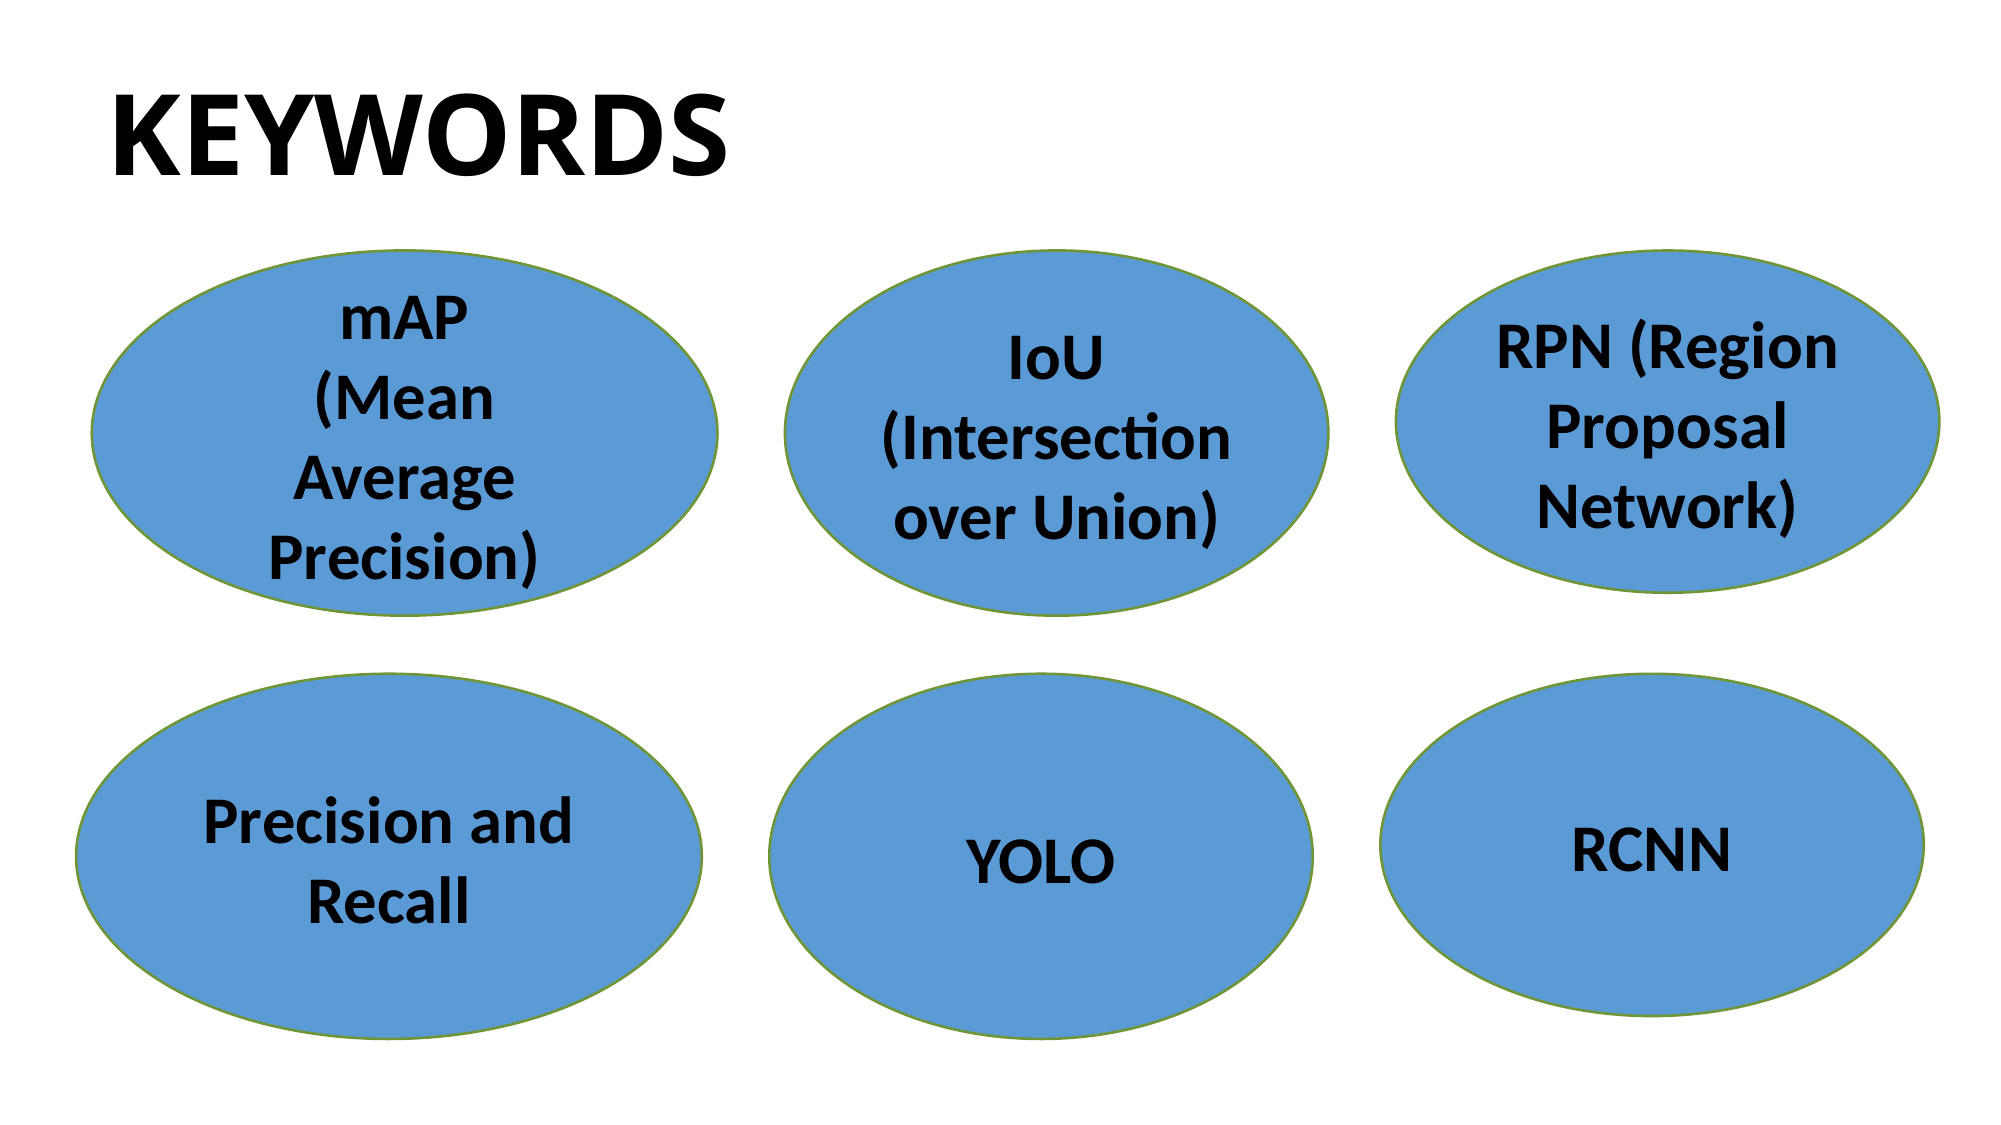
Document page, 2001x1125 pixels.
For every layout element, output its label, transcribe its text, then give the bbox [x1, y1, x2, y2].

text_box IoU (Intersection over Union) [784, 250, 1329, 616]
text_box KEYWORDS [91, 12, 1717, 255]
text_box YOLO [769, 673, 1313, 1039]
text_box RPN (Region Proposal Network) [1395, 250, 1940, 593]
text_box Precision and Recall [76, 673, 702, 1039]
text_box RCNN [1380, 673, 1924, 1017]
text_box mAP (Mean Average Precision) [91, 250, 718, 616]
